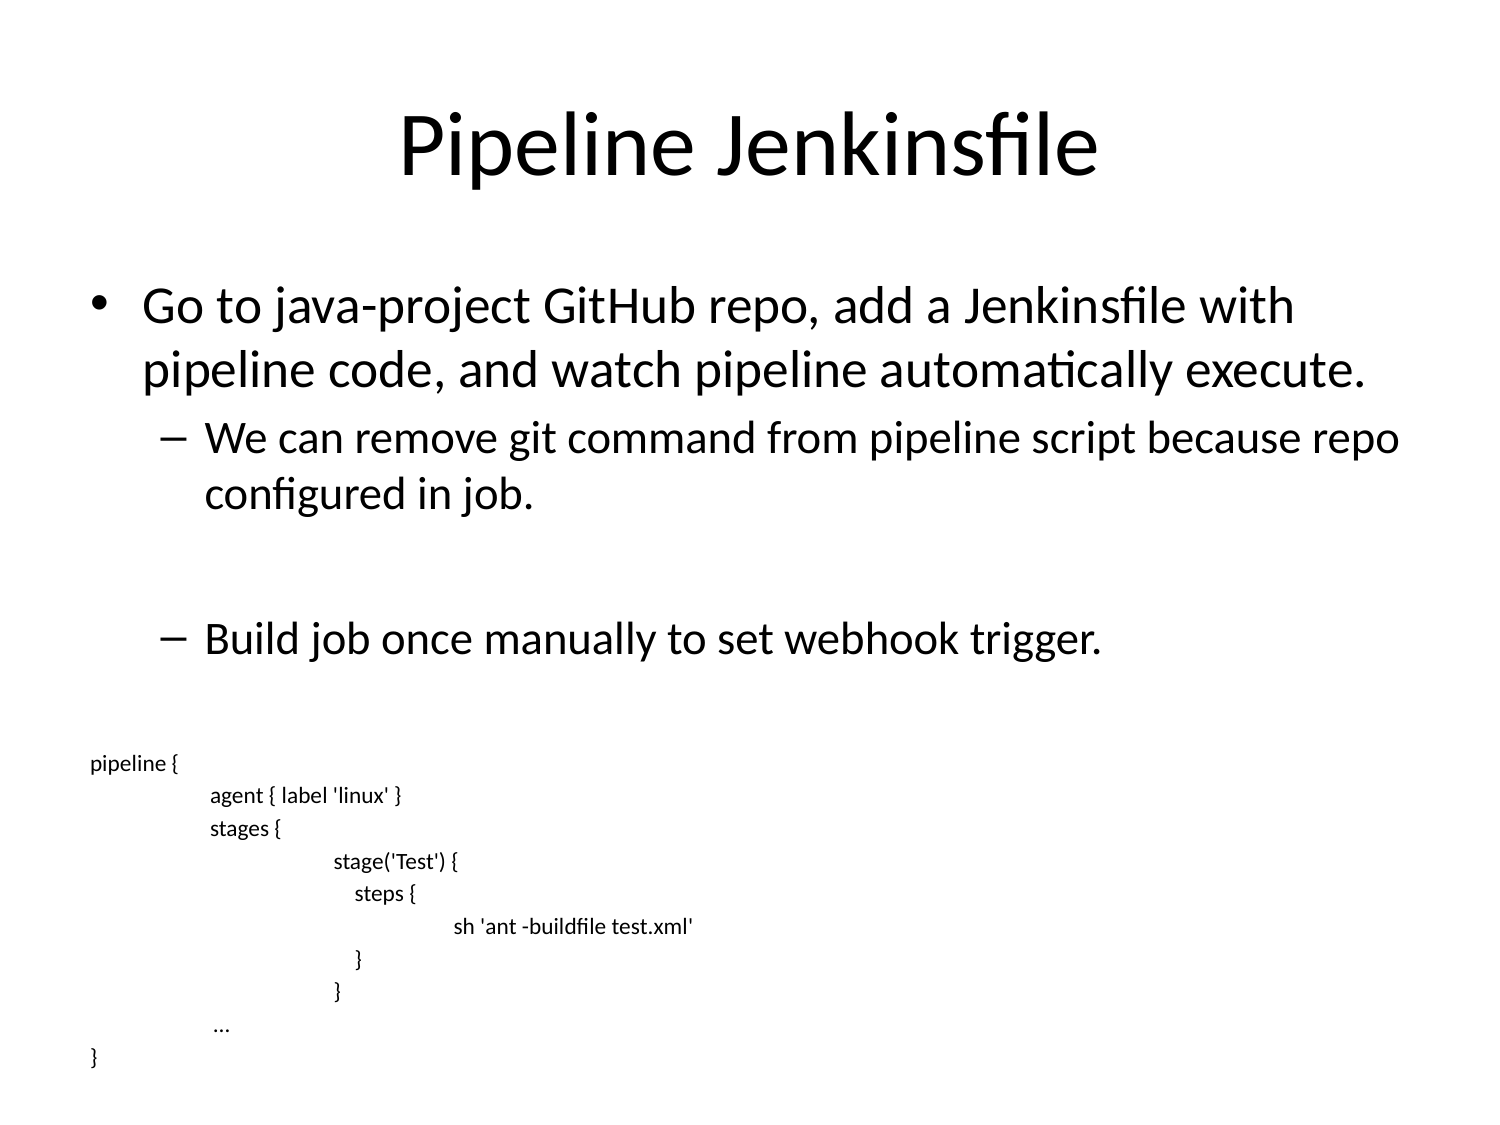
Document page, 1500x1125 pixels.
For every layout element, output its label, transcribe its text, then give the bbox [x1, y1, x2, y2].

title Pipeline Jenkinsfile [75, 45, 1425, 233]
list Go to java-project GitHub repo, add a Jenkinsfile with pipeline code, and watch pipeline automatically execute. We can remove git command from pipeline script because repo configured in job. Build job once manually to set webhook trigger. pipeline { agent { label 'linux' } stages { stage('Test') { steps { sh 'ant -buildfile test.xml' } } … } [75, 262, 1425, 1083]
